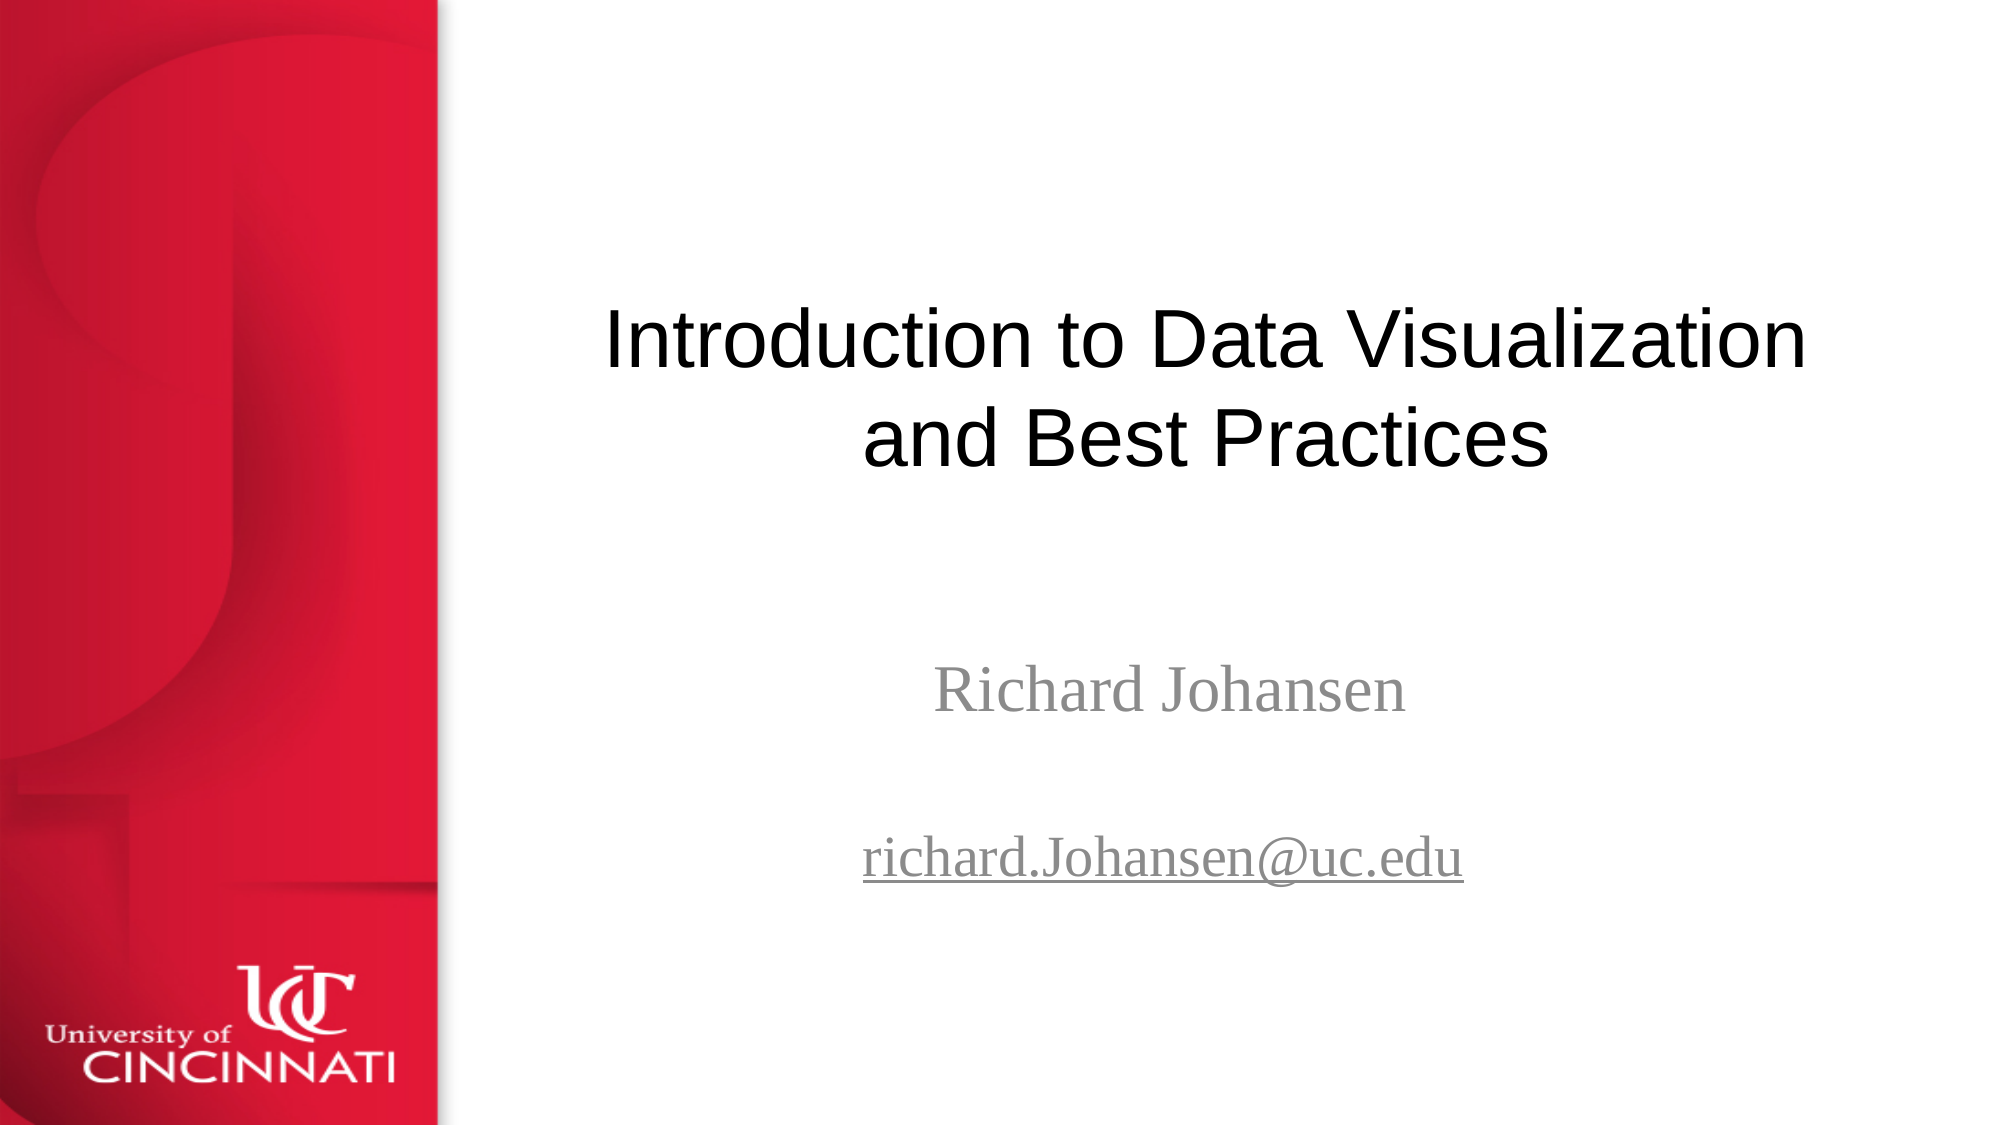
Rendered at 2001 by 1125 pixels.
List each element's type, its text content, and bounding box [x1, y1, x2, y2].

picture [0, 0, 2001, 1125]
title Introduction to Data Visualization and Best Practices [513, 277, 1900, 591]
subtitle Richard Johansen richard.Johansen@uc.edu [599, 637, 1742, 1032]
